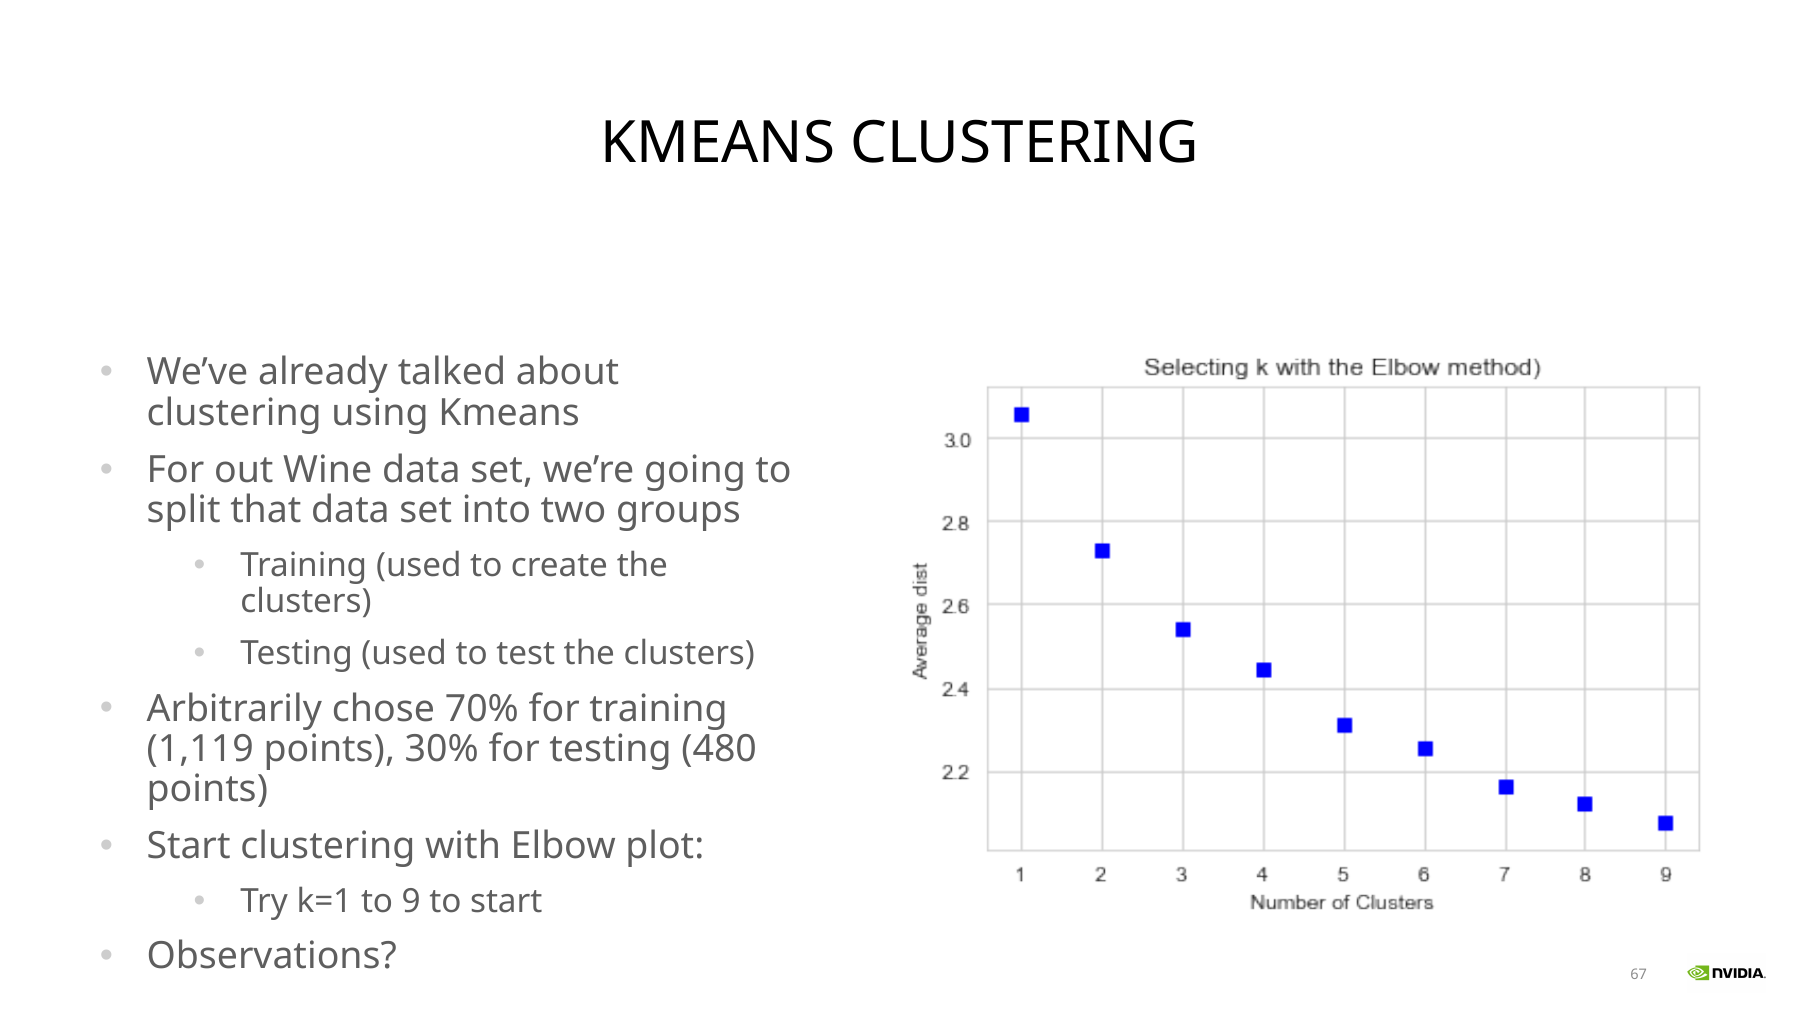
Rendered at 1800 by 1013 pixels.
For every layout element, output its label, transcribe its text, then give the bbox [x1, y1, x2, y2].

list We’ve already talked about clustering using Kmeans For out Wine data set, we’re going to split that data set into two groups Training (used to create the clusters) Testing (used to test the clusters) Arbitrarily chose 70% for training (1,119 points), 30% for testing (480 points) Start clustering with Elbow plot: Try k=1 to 9 to start Observations? [84, 344, 818, 956]
picture [1687, 953, 1766, 993]
title Kmeans Clustering [81, 85, 1719, 183]
picture [899, 344, 1714, 928]
